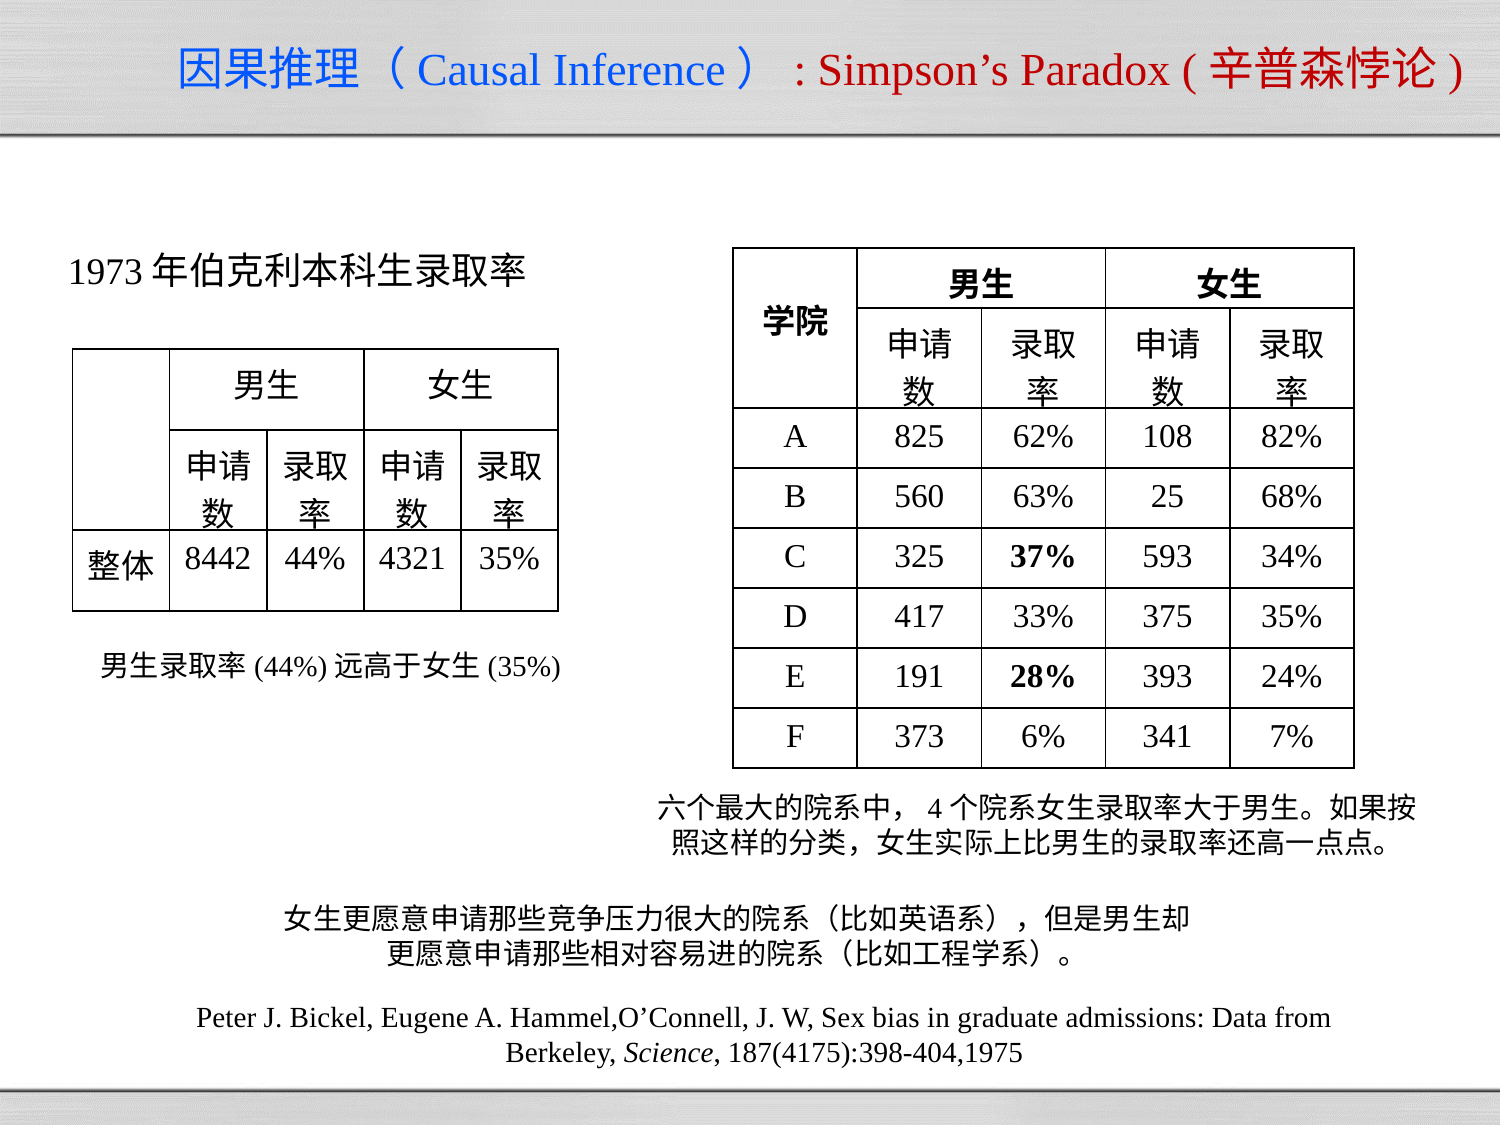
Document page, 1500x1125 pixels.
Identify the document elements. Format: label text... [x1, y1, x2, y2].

table_cell 整体 [73, 531, 169, 610]
table_cell 4321 [365, 531, 460, 610]
table_cell 37% [982, 529, 1105, 587]
table_cell 35% [1231, 589, 1353, 647]
table_cell 6% [982, 709, 1105, 767]
table_cell 68% [1231, 469, 1353, 527]
table_cell A [734, 409, 856, 467]
table_cell E [734, 649, 856, 707]
title 因果推理（Causal Inference）: Simpson’s Paradox (辛普森悖论) [126, 18, 1500, 107]
table_cell 417 [858, 589, 981, 647]
table_cell F [734, 709, 856, 767]
table_cell 393 [1106, 649, 1229, 707]
table_cell 24% [1231, 649, 1353, 707]
table_cell 44% [268, 531, 363, 610]
table_cell 62% [982, 409, 1105, 467]
table_cell 35% [462, 531, 557, 610]
table_cell 33% [982, 589, 1105, 647]
table_cell 560 [858, 469, 981, 527]
table_cell 录取率 [462, 431, 557, 529]
table_header 女生 [1106, 249, 1353, 307]
table_header 学院 [734, 249, 856, 407]
text_box Peter J. Bickel, Eugene A. Hammel,O’Connell, J. W, Sex bias in graduate admissions: Data from Berkeley, Science, 187(4175):398-404,1975 [180, 991, 1349, 1077]
table_cell 申请数 [365, 431, 460, 529]
table_cell 82% [1231, 409, 1353, 467]
table_cell 375 [1106, 589, 1229, 647]
table_cell 341 [1106, 709, 1229, 767]
table_cell 申请数 [1106, 309, 1229, 407]
table_cell 825 [858, 409, 981, 467]
text_box 女生更愿意申请那些竞争压力很大的院系（比如英语系），但是男生却更愿意申请那些相对容易进的院系（比如工程学系）。 [254, 892, 1220, 978]
table_cell 325 [858, 529, 981, 587]
table_cell C [734, 529, 856, 587]
table_cell 28% [982, 649, 1105, 707]
table_cell 申请数 [858, 309, 981, 407]
table_cell 8442 [170, 531, 266, 610]
picture [0, 0, 1500, 1125]
table_header 男生 [858, 249, 1105, 307]
table_header [73, 350, 169, 529]
table_cell D [734, 589, 856, 647]
table_cell 录取率 [1231, 309, 1353, 407]
table_header 女生 [365, 350, 557, 429]
table_cell 108 [1106, 409, 1229, 467]
text_box 1973年伯克利本科生录取率 [53, 239, 542, 300]
table_cell 25 [1106, 469, 1229, 527]
text_box 男生录取率(44%)远高于女生(35%) [51, 639, 611, 735]
table_header 男生 [170, 350, 363, 429]
table_cell 191 [858, 649, 981, 707]
table_cell 录取率 [268, 431, 363, 529]
table_cell 7% [1231, 709, 1353, 767]
table_cell 34% [1231, 529, 1353, 587]
table_cell B [734, 469, 856, 527]
table_cell 373 [858, 709, 981, 767]
table_cell 63% [982, 469, 1105, 527]
text_box 六个最大的院系中，4个院系女生录取率大于男生。如果按照这样的分类，女生实际上比男生的录取率还高一点点。 [634, 782, 1440, 867]
table_cell 申请数 [170, 431, 266, 529]
table_cell 593 [1106, 529, 1229, 587]
table_cell 录取率 [982, 309, 1105, 407]
